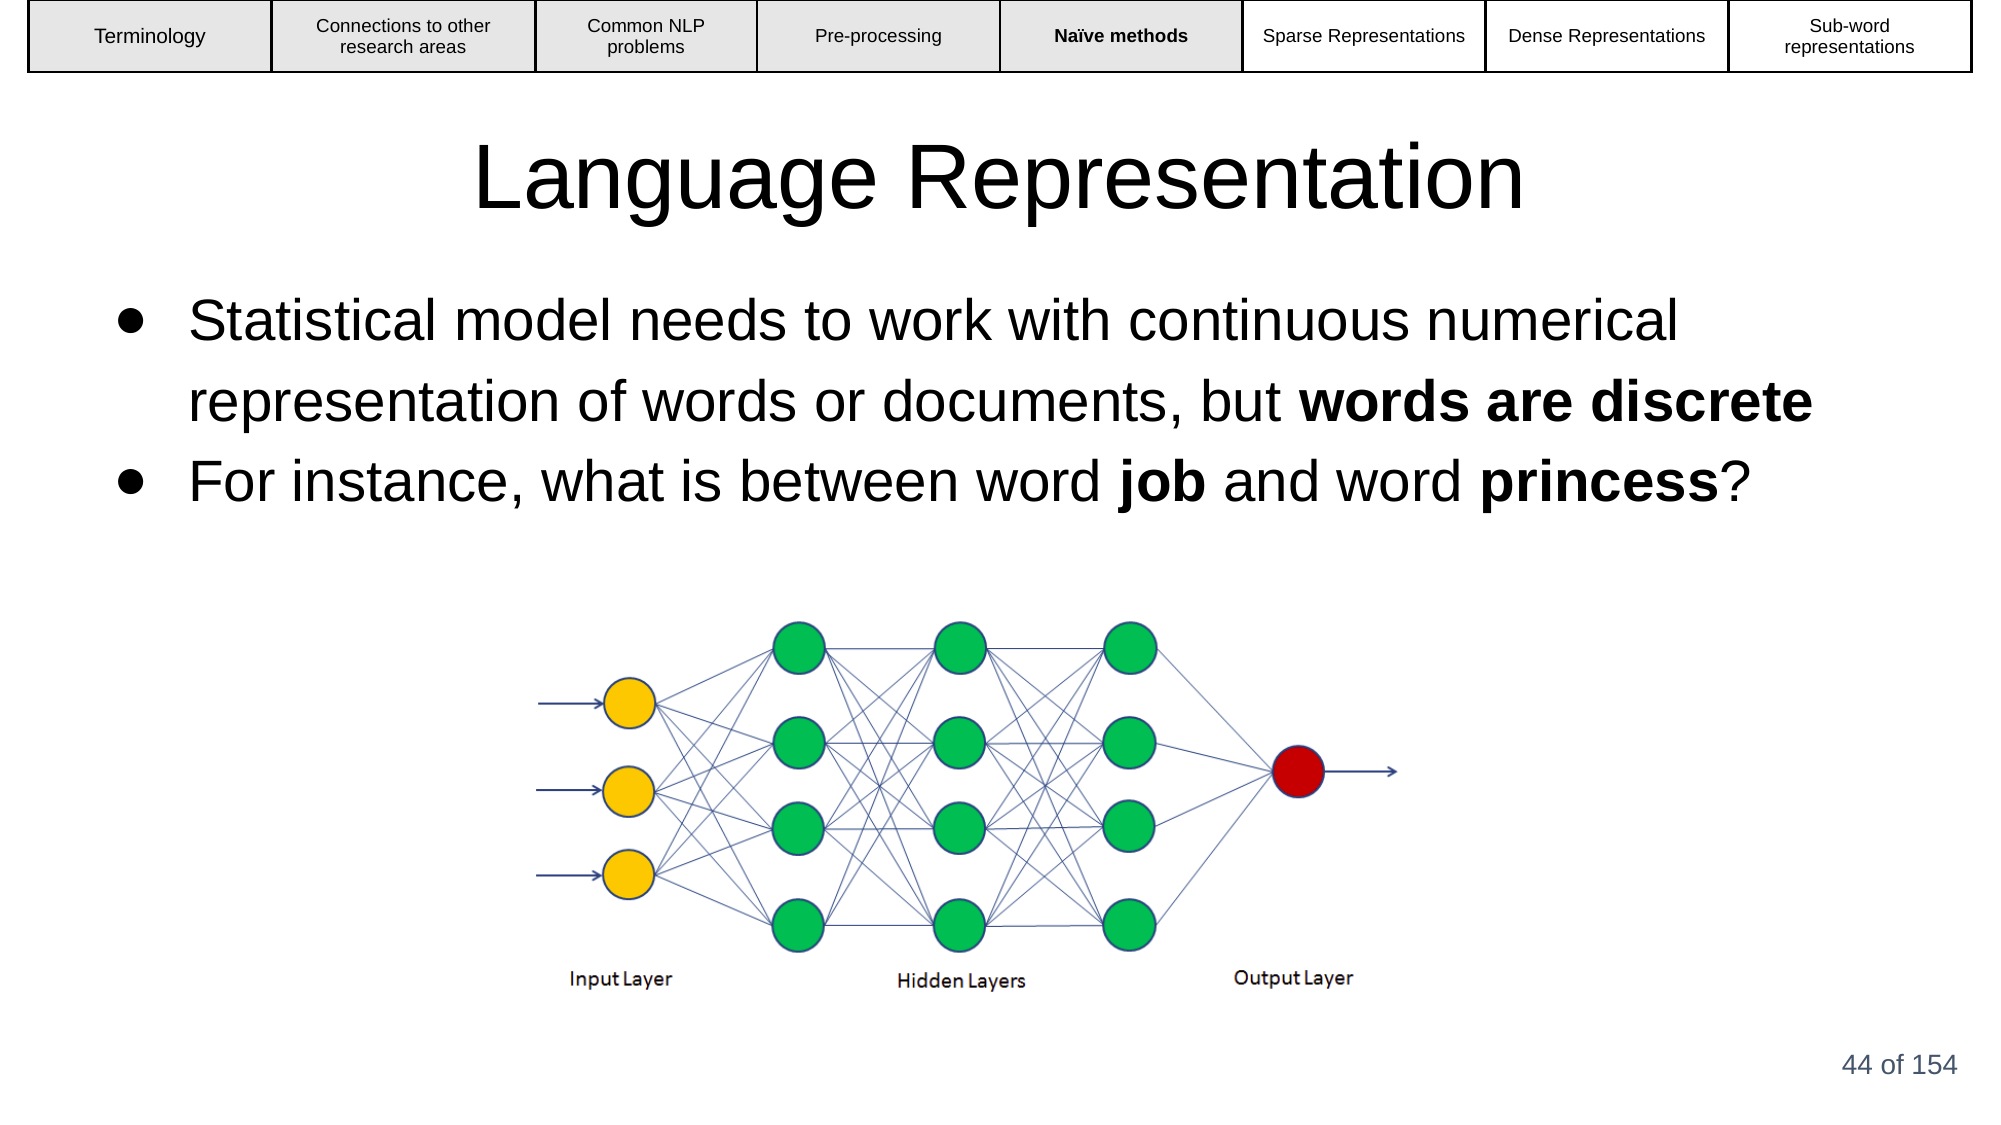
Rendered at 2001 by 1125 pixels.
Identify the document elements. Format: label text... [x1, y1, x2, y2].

list Statistical model needs to work with continuous numerical representation of words or documents, but words are discrete For instance, what is between word job and word princess? [68, 252, 1932, 1000]
picture [532, 611, 1401, 1000]
slide_number ‹#› of 154 [1708, 1019, 1974, 1106]
table_header Dense Representations [1487, 1, 1727, 71]
table_header Terminology [30, 1, 270, 71]
table_header Connections to other research areas [273, 1, 534, 71]
table_header Pre-processing [758, 1, 999, 71]
table_header Naïve methods [1001, 1, 1241, 71]
table_header Common NLP problems [537, 1, 756, 71]
title Language Representation [68, 97, 1932, 223]
table_header Sub-word representations [1730, 1, 1970, 71]
table_header Sparse Representations [1244, 1, 1484, 71]
